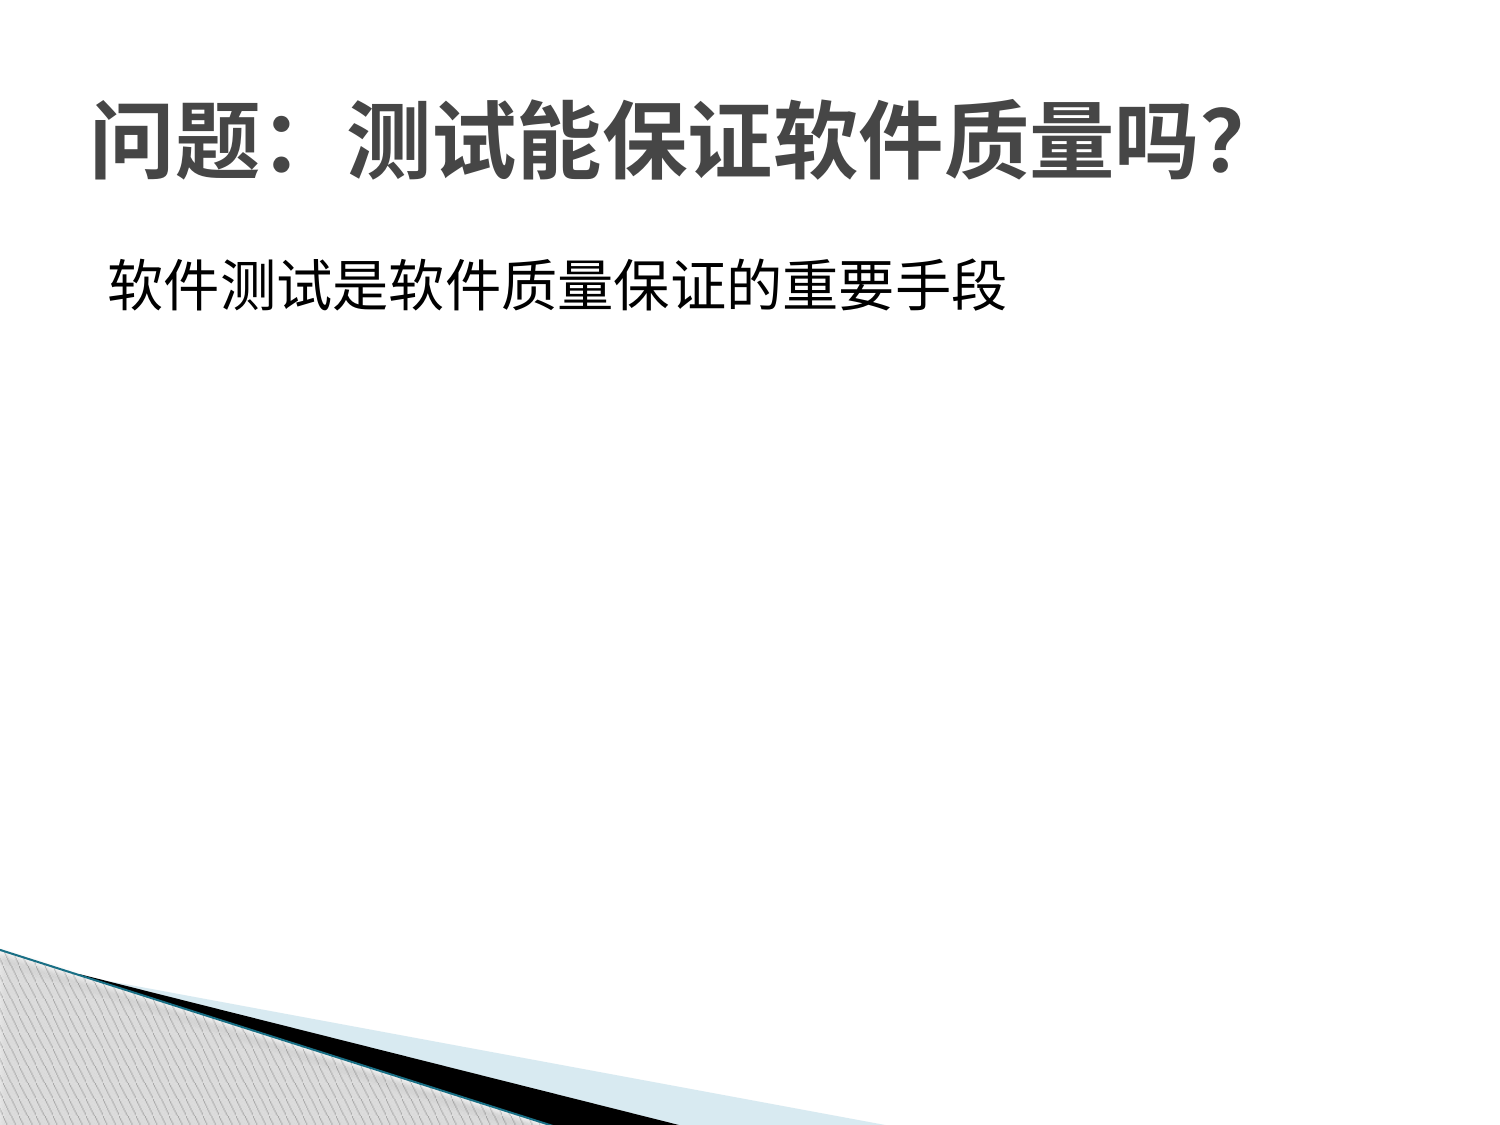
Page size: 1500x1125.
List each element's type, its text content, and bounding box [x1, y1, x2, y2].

list 软件测试是软件质量保证的重要手段 [75, 243, 1425, 986]
title 问题：测试能保证软件质量吗？ [75, 45, 1425, 233]
